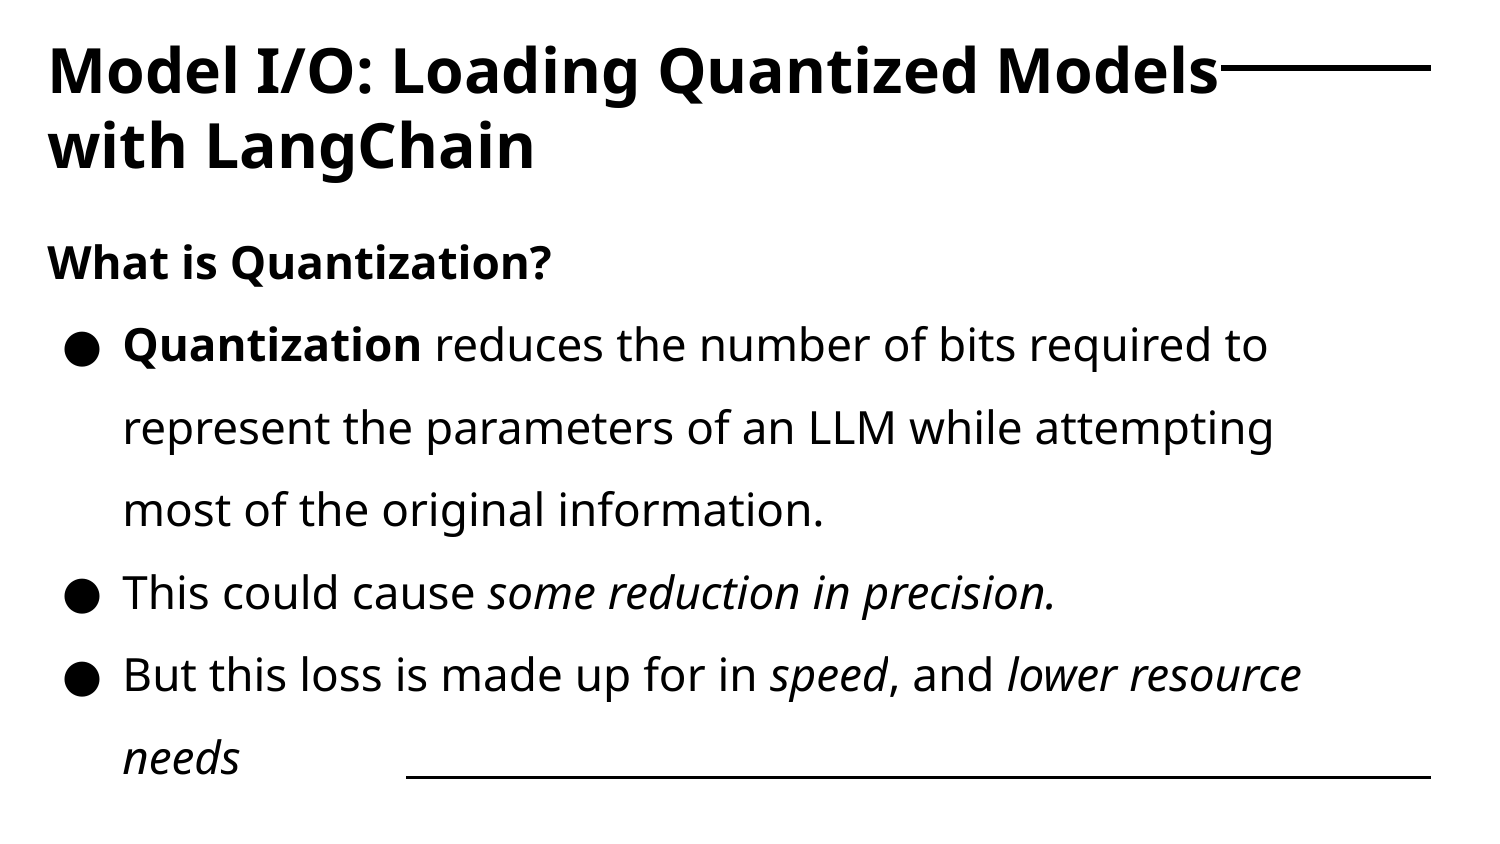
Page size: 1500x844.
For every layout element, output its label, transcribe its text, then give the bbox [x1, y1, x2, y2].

title What is Quantization? Quantization reduces the number of bits required to represent the parameters of an LLM while attempting most of the original information. This could cause some reduction in precision. But this loss is made up for in speed, and lower resource needs [32, 191, 1381, 777]
title Model I/O: Loading Quantized Models with LangChain [32, 16, 1341, 191]
